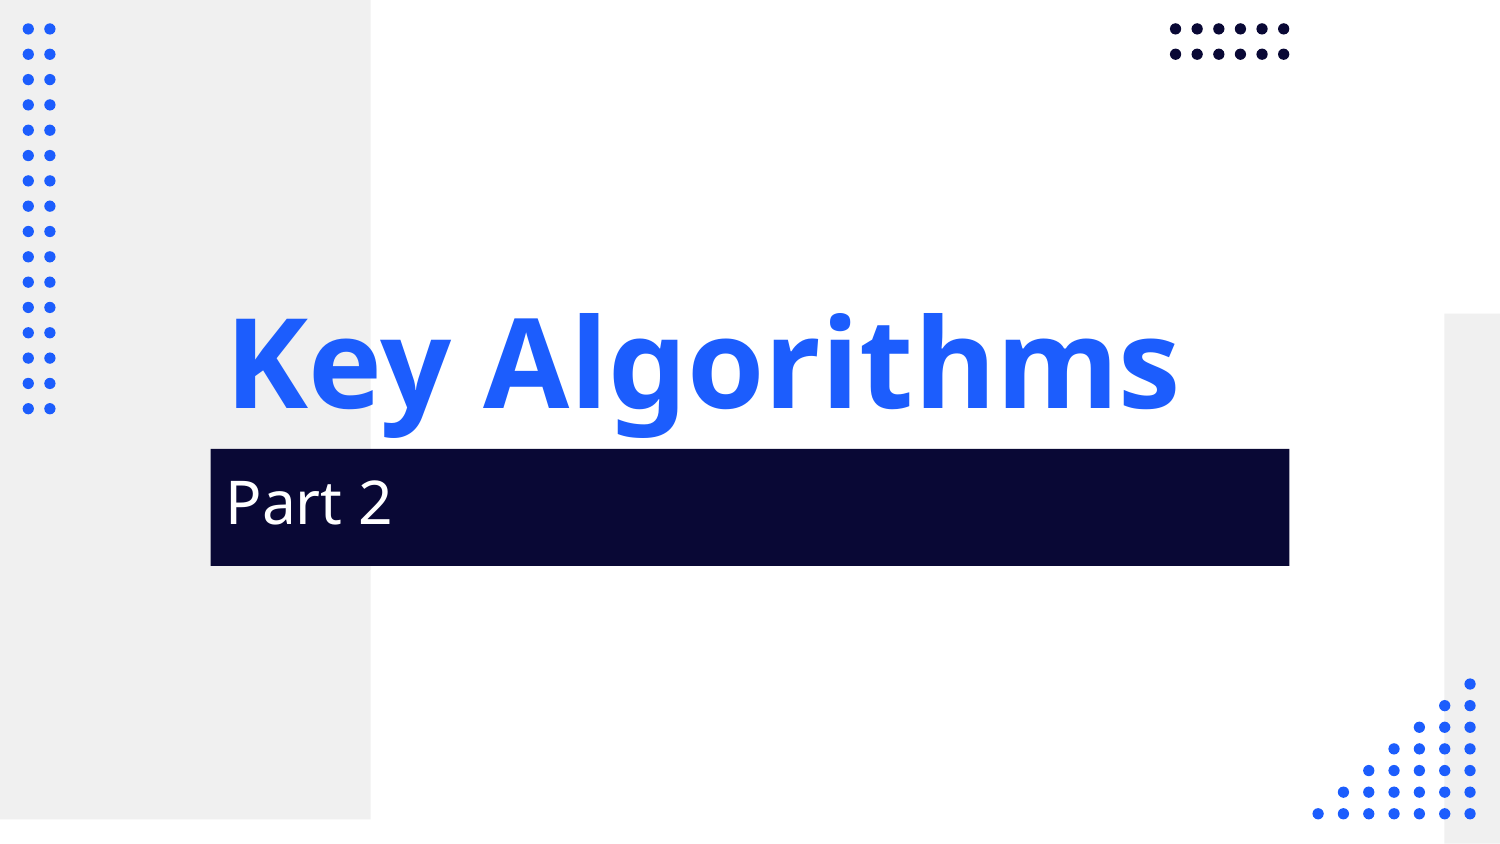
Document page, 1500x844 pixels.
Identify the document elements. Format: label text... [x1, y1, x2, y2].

title Key Algorithms [210, 298, 1290, 448]
subtitle Part 2 [210, 448, 1290, 566]
